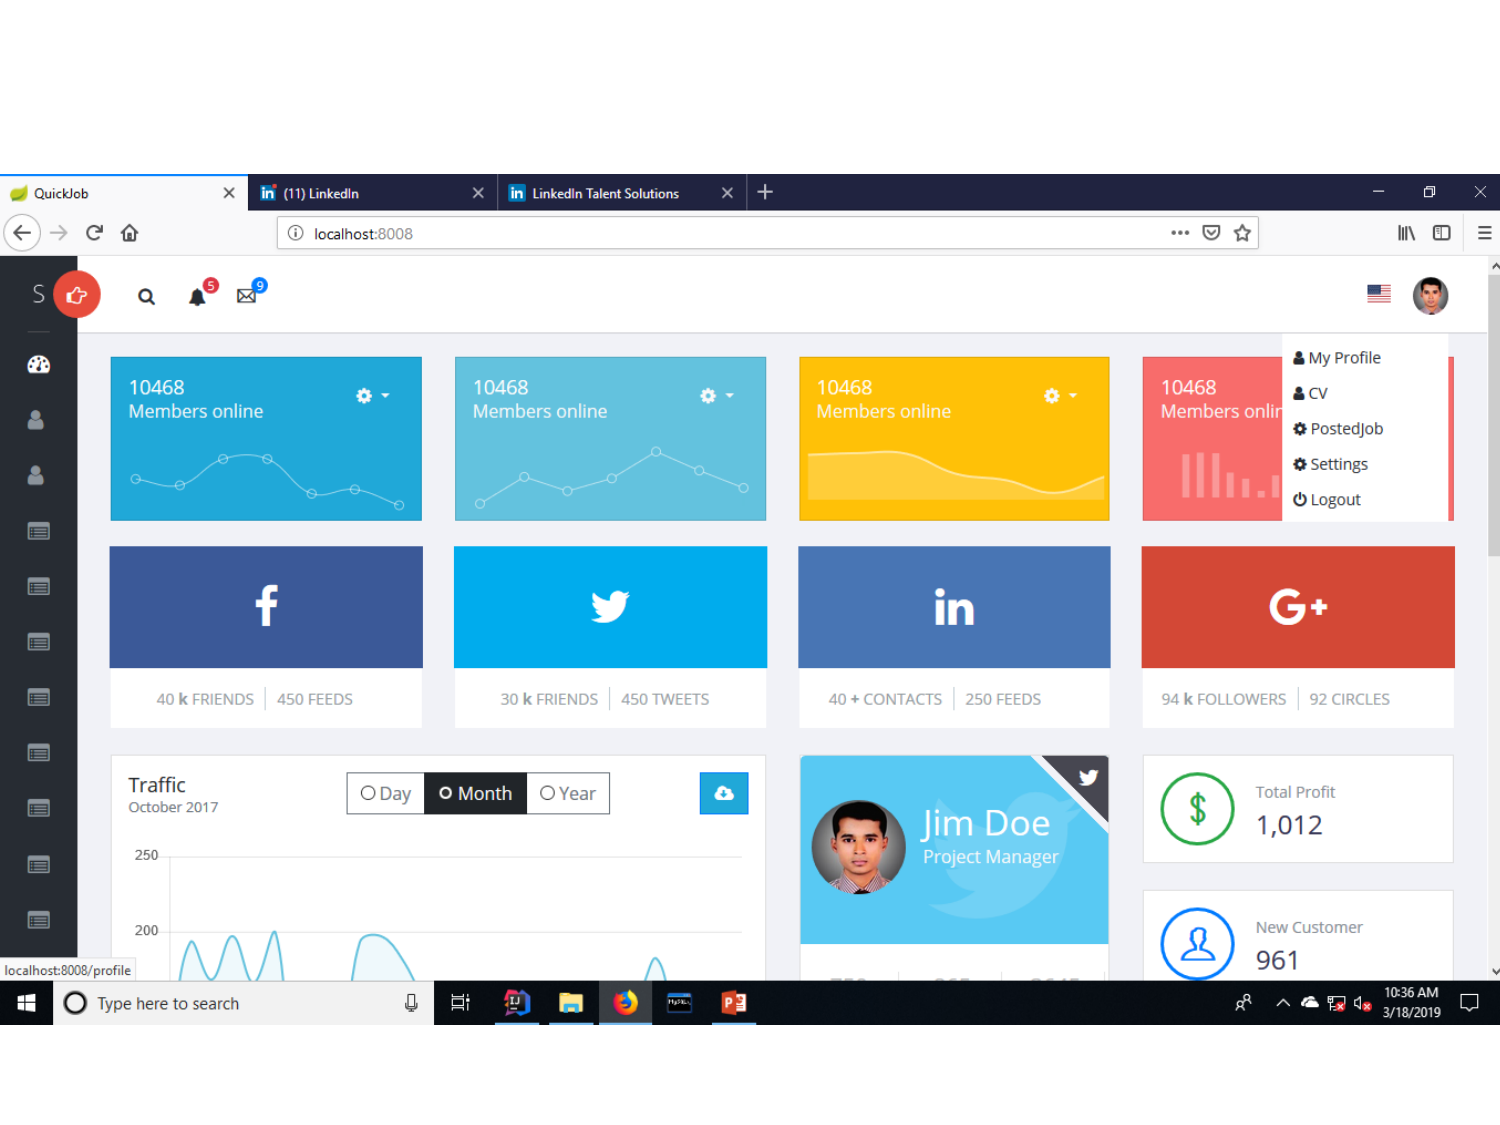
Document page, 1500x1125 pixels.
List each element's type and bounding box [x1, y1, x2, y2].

picture [0, 174, 1500, 1026]
